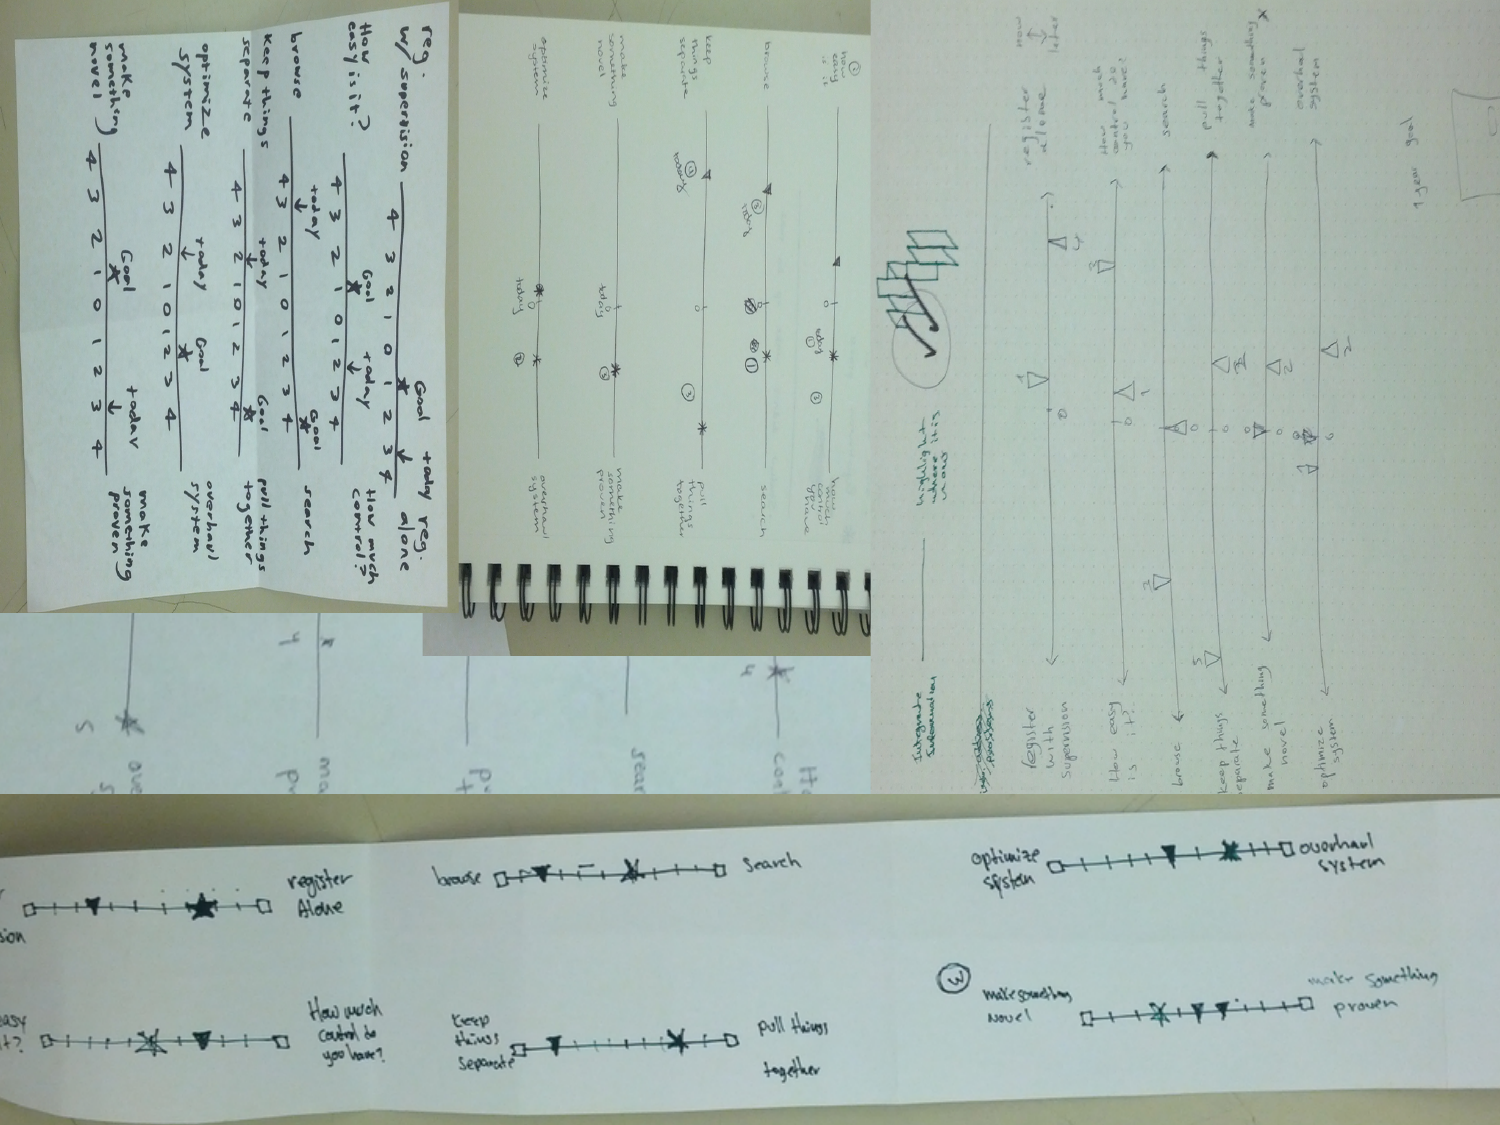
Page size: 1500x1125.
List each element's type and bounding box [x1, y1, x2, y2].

text_box [0, 0, 459, 613]
text_box [870, 0, 1500, 794]
text_box [422, 0, 870, 656]
text_box [0, 613, 870, 794]
text_box [0, 794, 1500, 1125]
